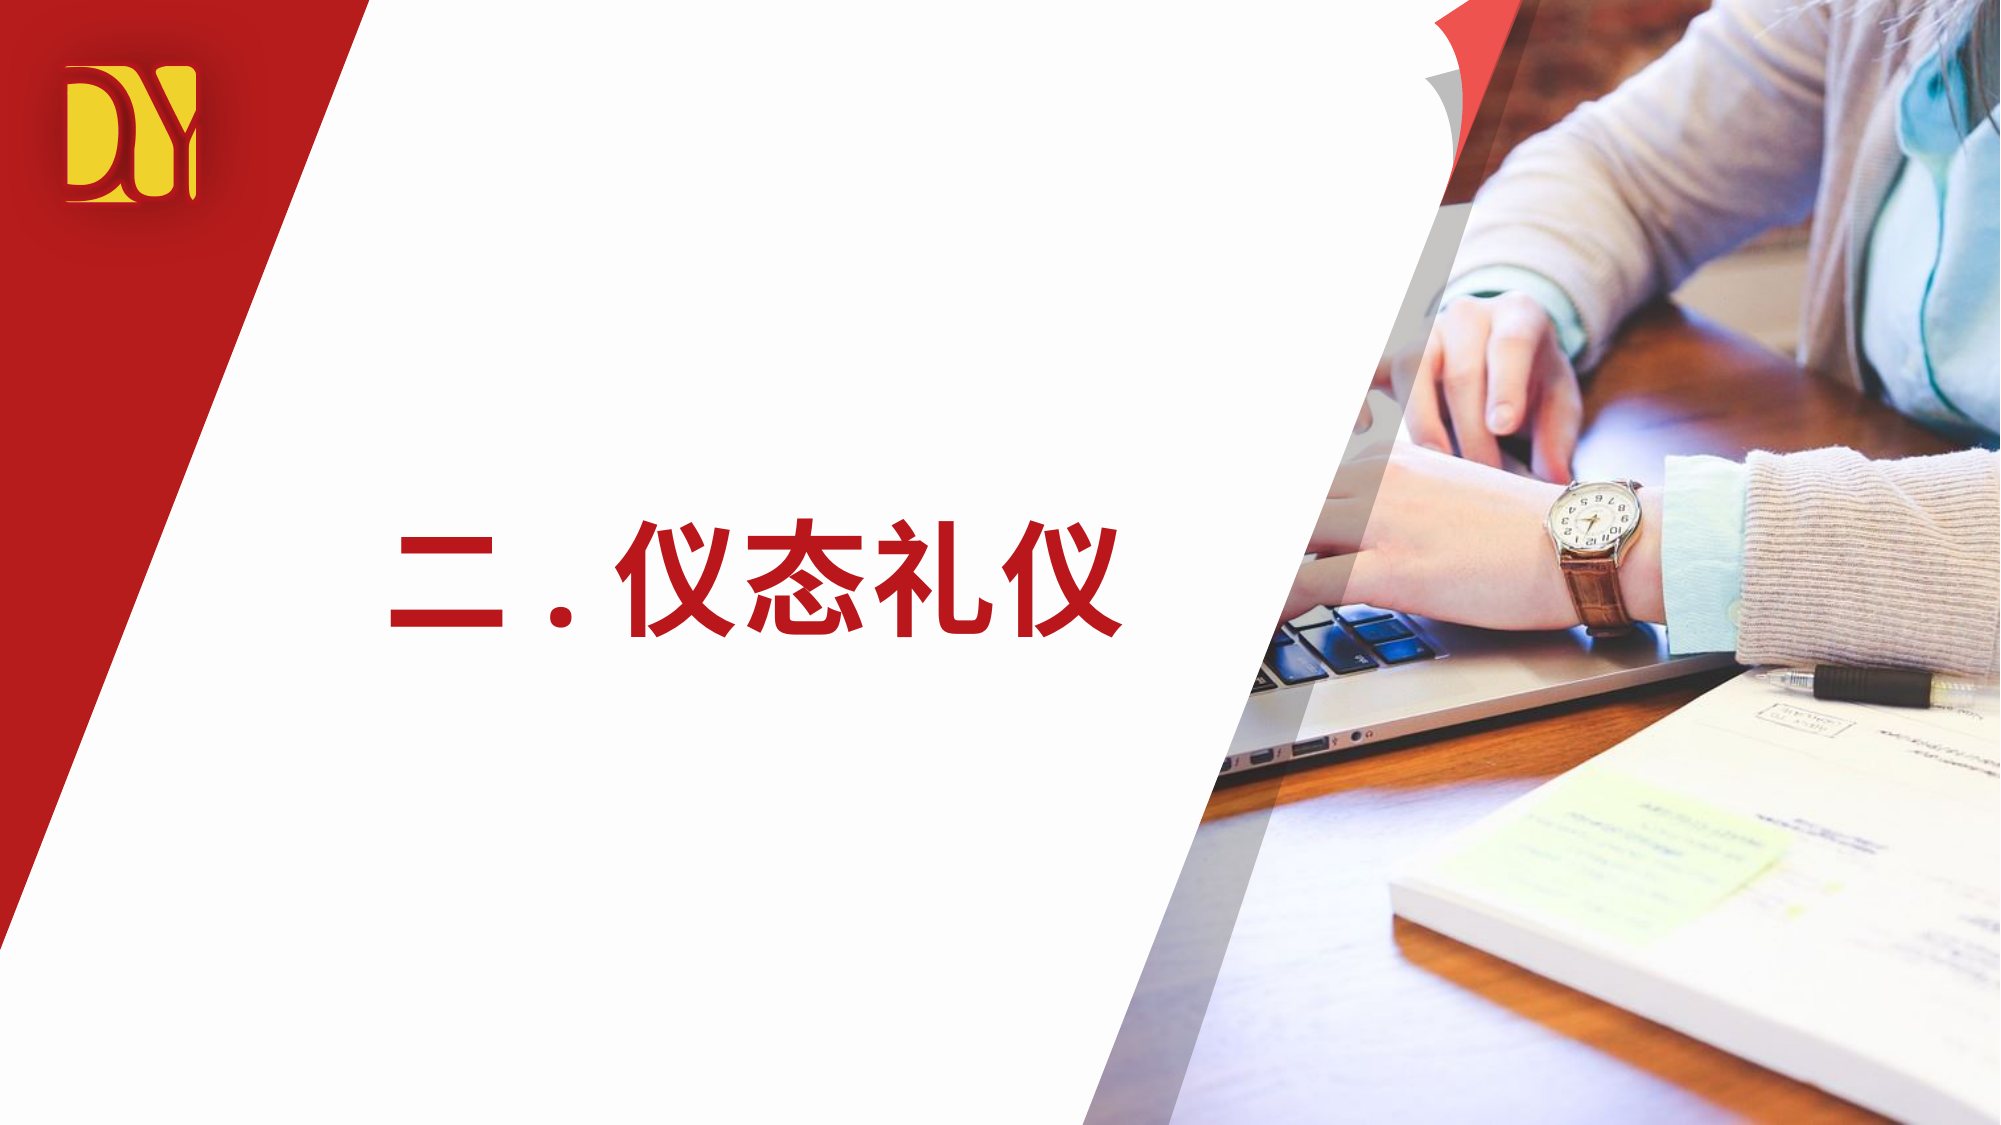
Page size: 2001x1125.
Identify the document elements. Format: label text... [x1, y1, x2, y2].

text_box 二.仪态礼仪 [369, 464, 1082, 659]
picture [56, 59, 208, 207]
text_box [1082, 0, 2000, 1125]
text_box [0, 0, 370, 951]
